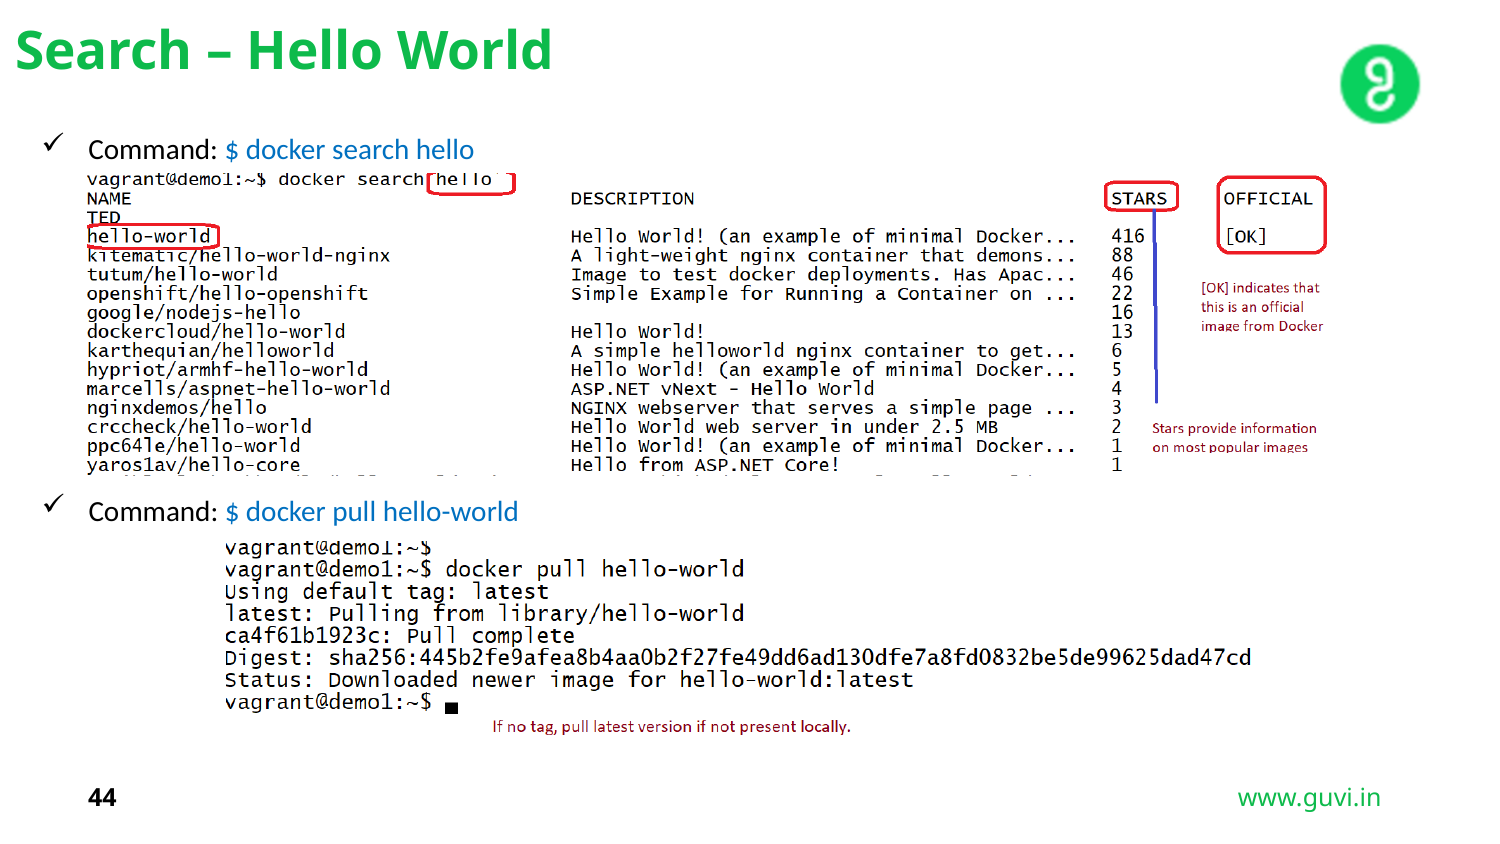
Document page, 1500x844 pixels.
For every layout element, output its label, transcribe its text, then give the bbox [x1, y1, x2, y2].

picture [1336, 42, 1434, 126]
text_box Command: $ docker pull hello-world [26, 484, 689, 535]
picture [87, 173, 1338, 492]
list Search – Hello World [0, 15, 1188, 89]
slide_number 44 [73, 776, 411, 822]
footer www.guvi.in [890, 776, 1397, 822]
picture [226, 541, 1274, 775]
text_box Command: $ docker search hello [26, 123, 1296, 173]
